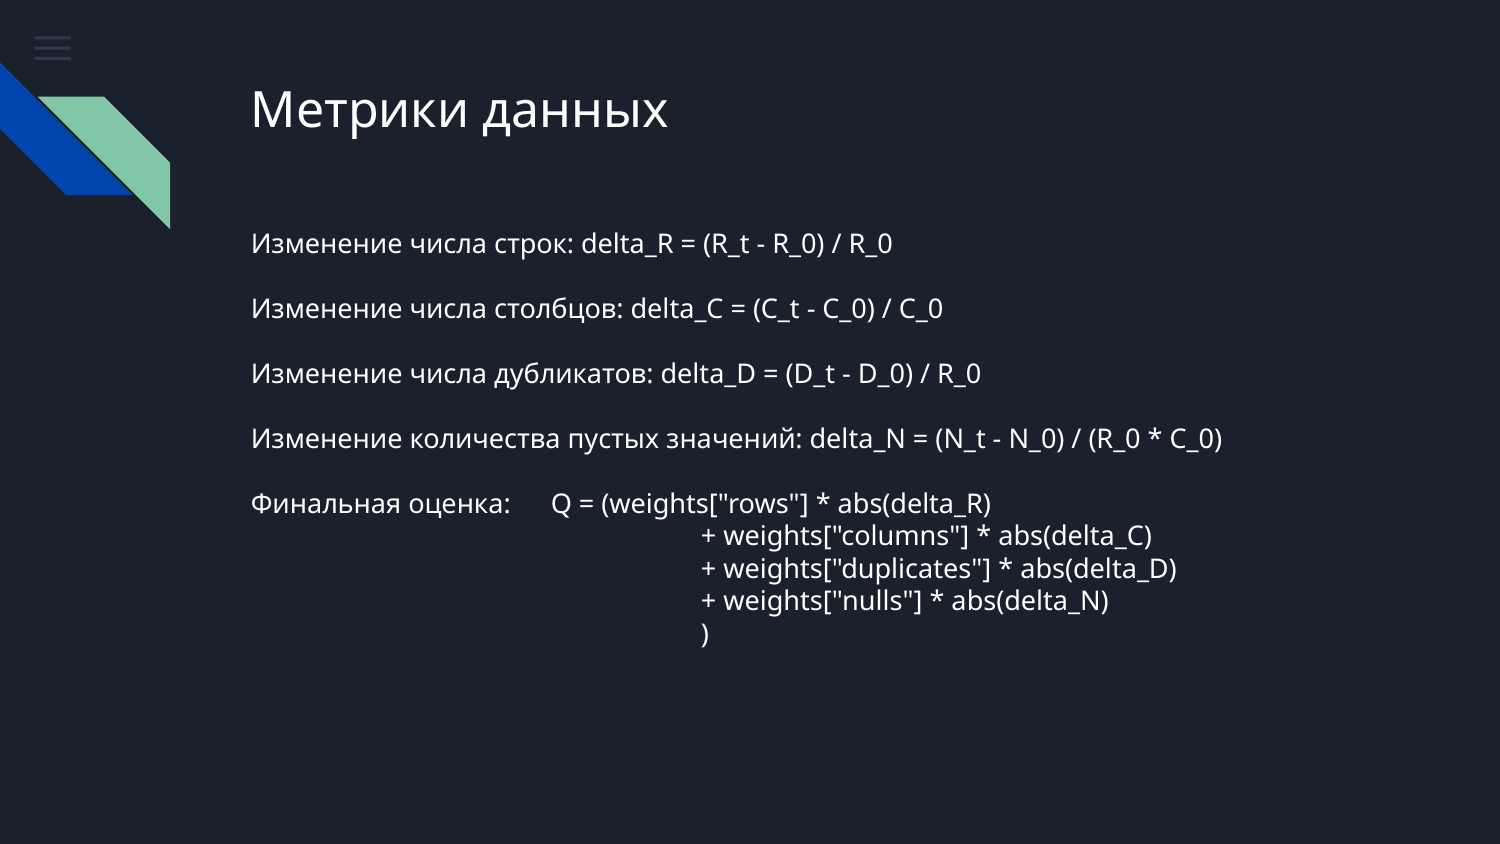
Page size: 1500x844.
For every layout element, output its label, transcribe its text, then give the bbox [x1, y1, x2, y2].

title Метрики данных [235, 62, 1452, 156]
text_box Изменение числа строк: delta_R = (R_t - R_0) / R_0 Изменение числа столбцов: delta_C = (C_t - C_0) / C_0 Изменение числа дубликатов: delta_D = (D_t - D_0) / R_0 Изменение количества пустых значений: delta_N = (N_t - N_0) / (R_0 * C_0) Финальная оценка: Q = (weights["rows"] * abs(delta_R) + weights["columns"] * abs(delta_C) + weights["duplicates"] * abs(delta_D) + weights["nulls"] * abs(delta_N) ) [235, 211, 1417, 707]
